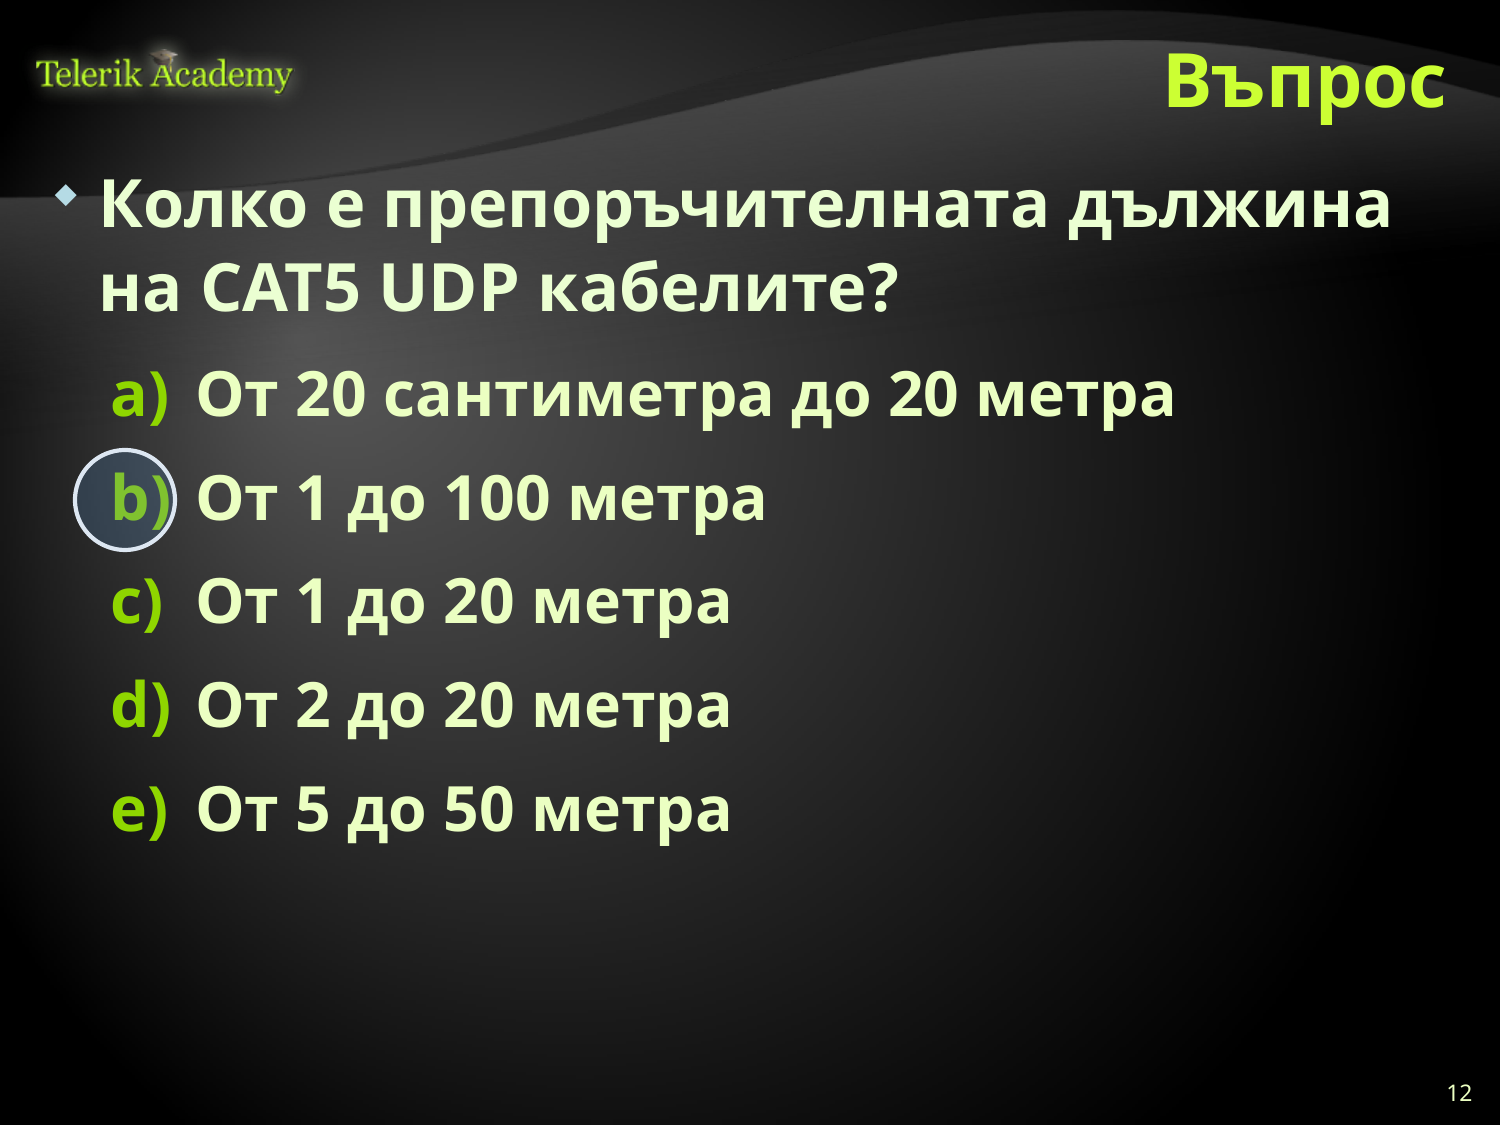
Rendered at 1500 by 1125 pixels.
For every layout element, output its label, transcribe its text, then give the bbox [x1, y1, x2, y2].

list Колко е препоръчителната дължина на CAT5 UDP кабелите? От 20 сантиметра до 20 метра От 1 до 100 метра От 1 до 20 метра От 2 до 20 метра От 5 до 50 метра [37, 149, 1463, 1100]
title Въпрос [300, 12, 1463, 149]
slide_number 12 [1412, 1074, 1488, 1113]
text_box [72, 447, 178, 553]
picture [0, 0, 1500, 1125]
